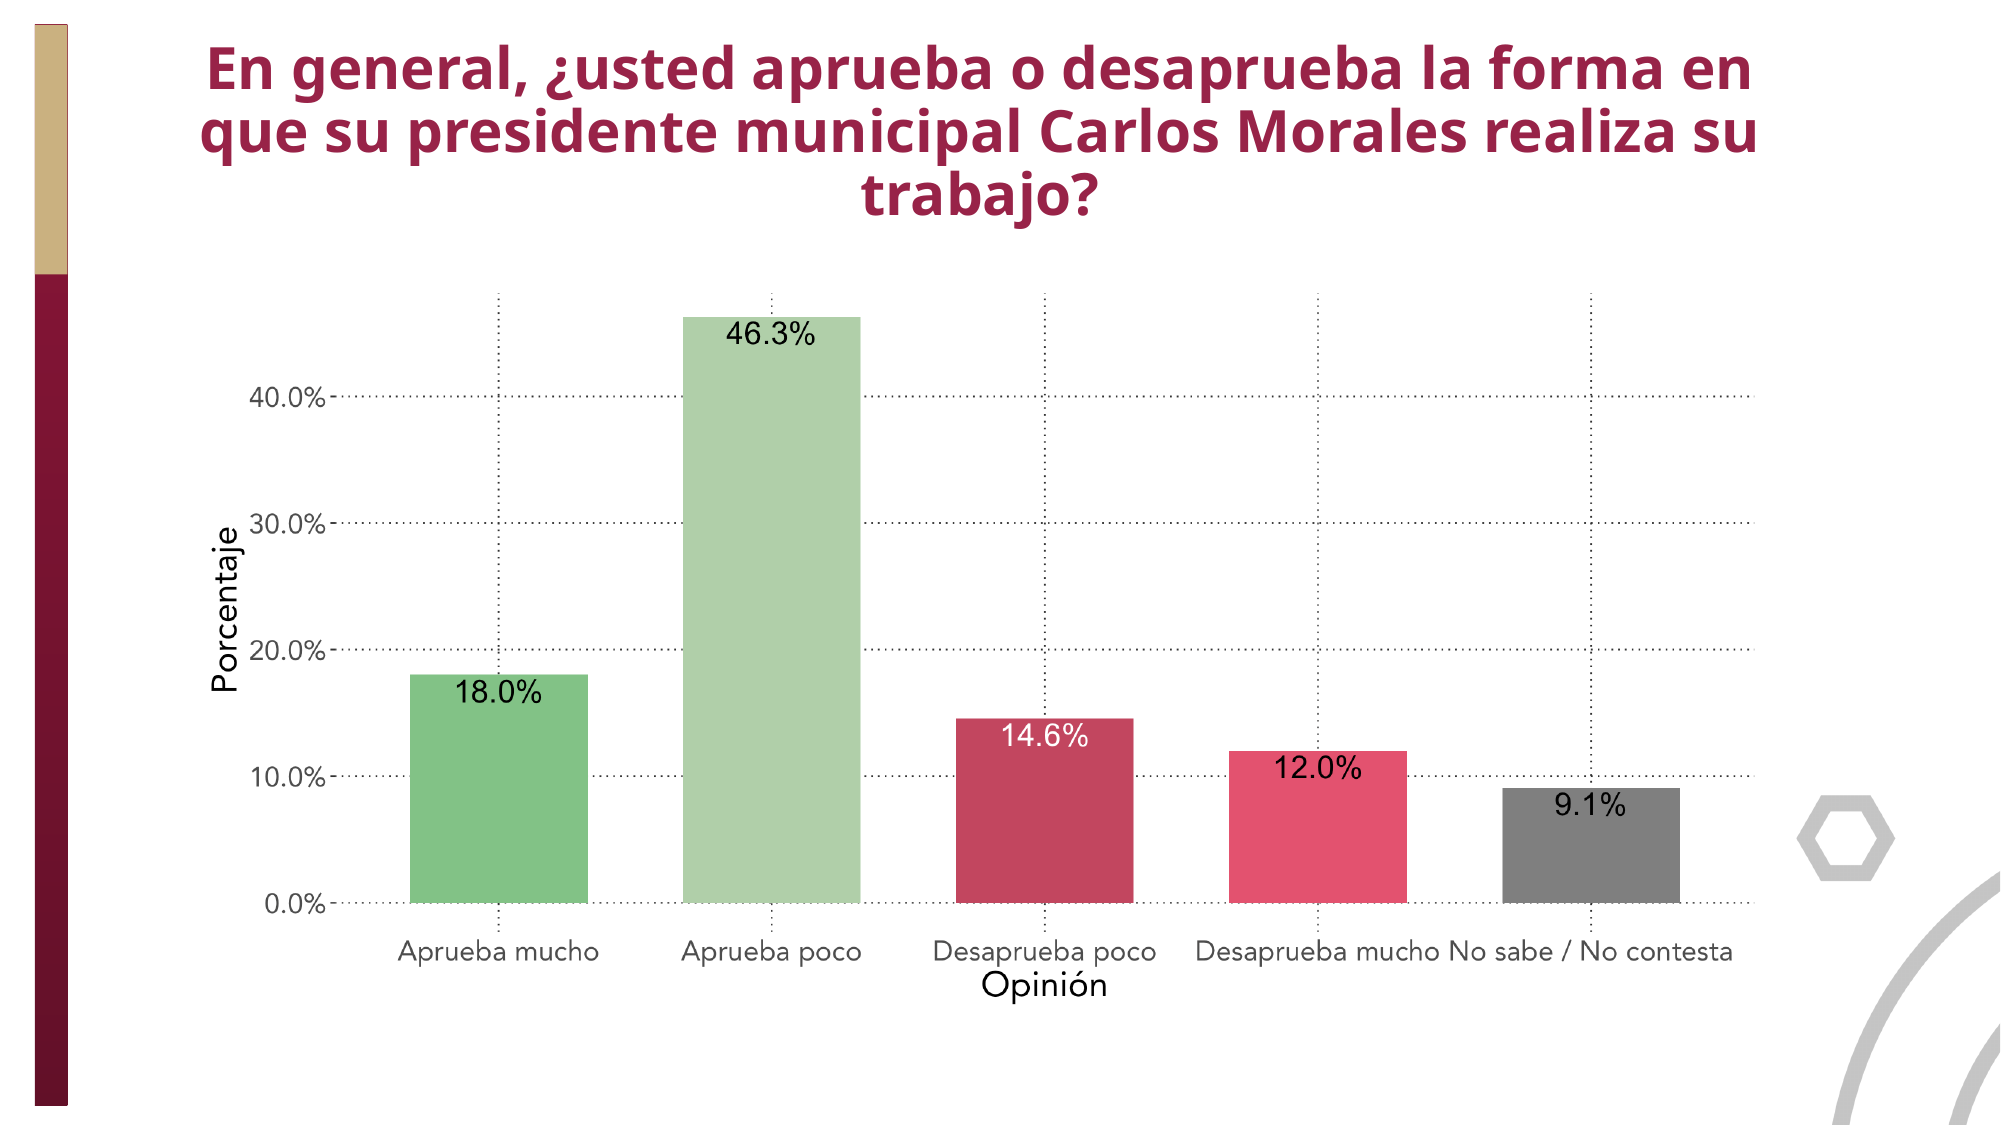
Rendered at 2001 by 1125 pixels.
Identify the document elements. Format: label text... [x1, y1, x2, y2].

picture [205, 293, 2001, 1125]
title En general, ¿usted aprueba o desaprueba la forma en que su presidente municipal Carlos Morales realiza su trabajo? [137, 59, 1823, 278]
